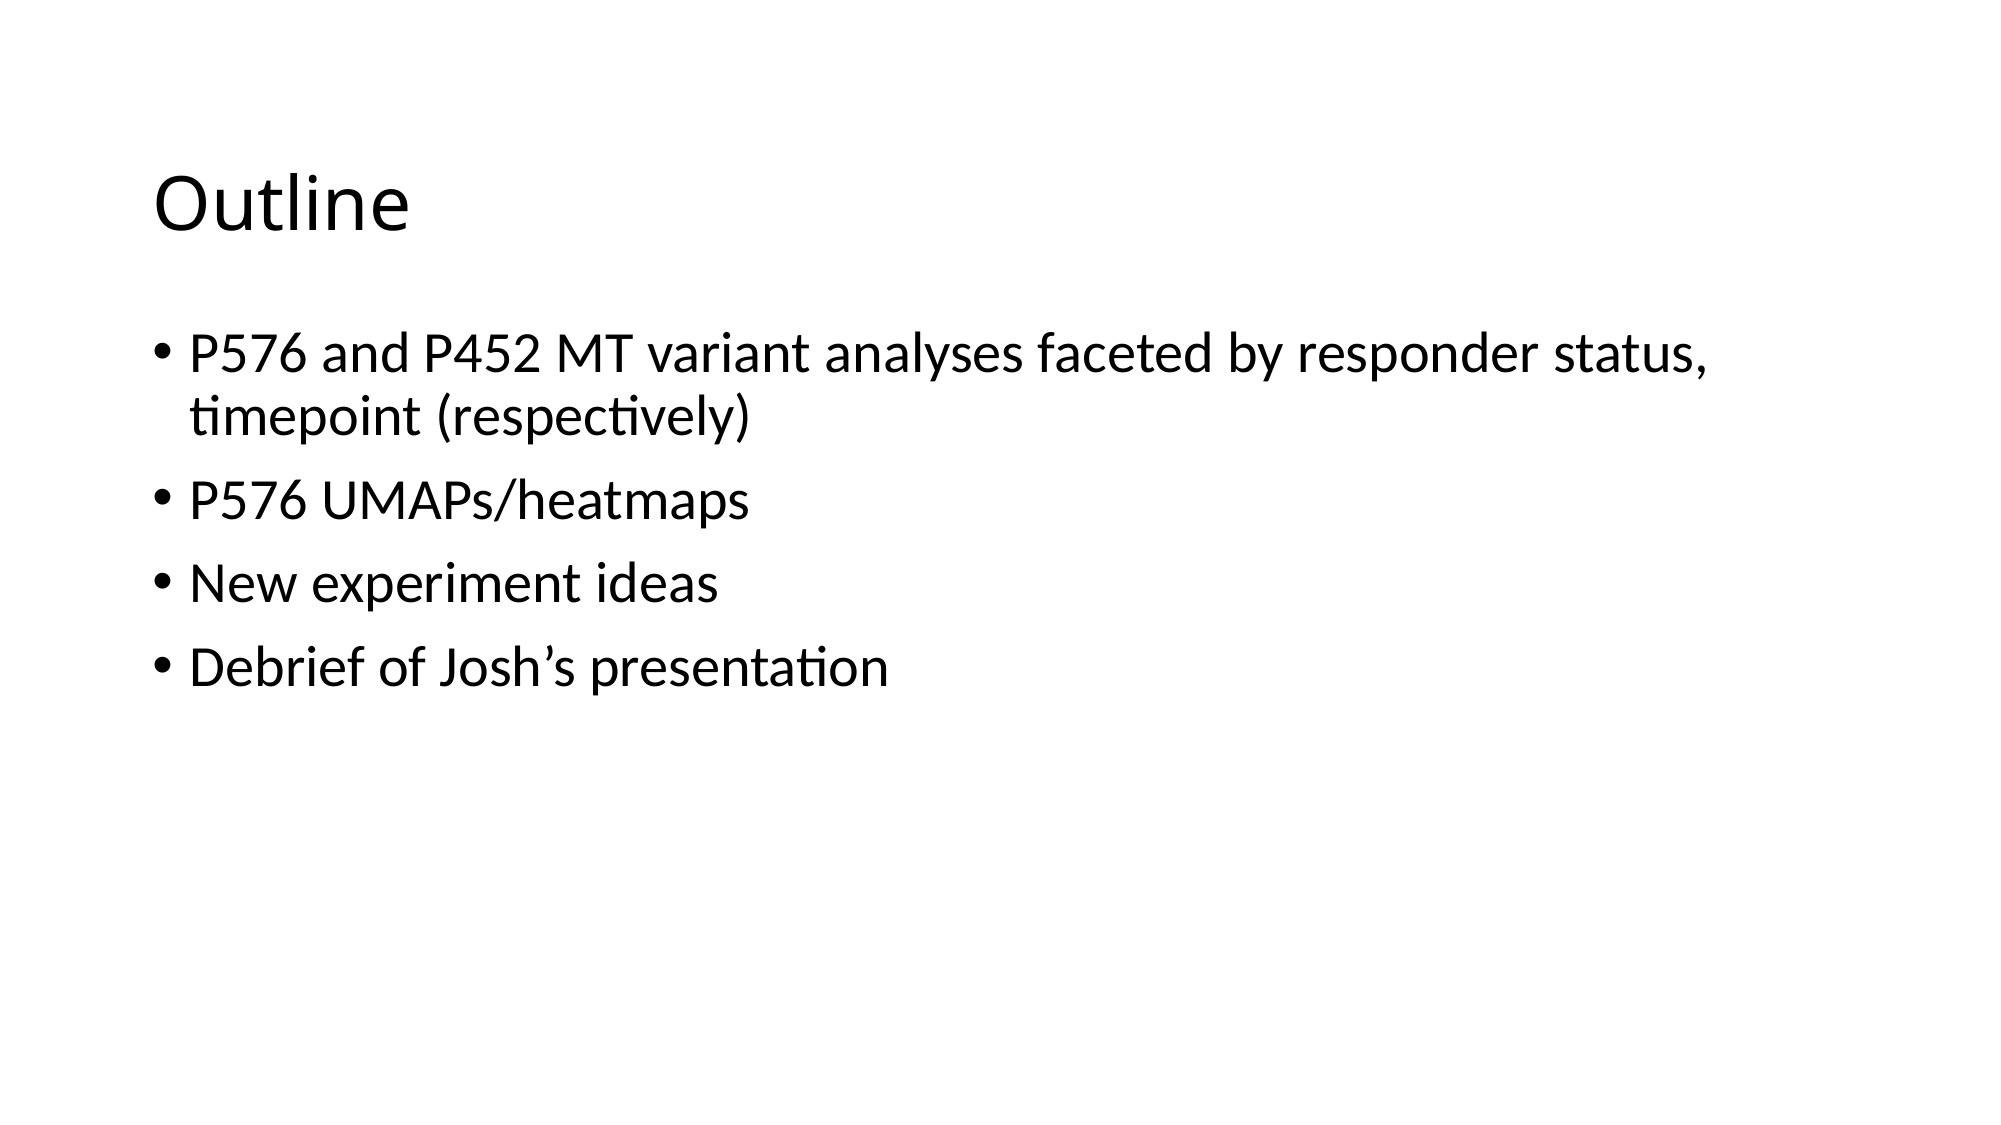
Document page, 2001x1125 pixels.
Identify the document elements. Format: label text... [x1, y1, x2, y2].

list P576 and P452 MT variant analyses faceted by responder status, timepoint (respectively) P576 UMAPs/heatmaps New experiment ideas Debrief of Josh’s presentation [137, 314, 1879, 1074]
title Outline [137, 97, 1863, 314]
